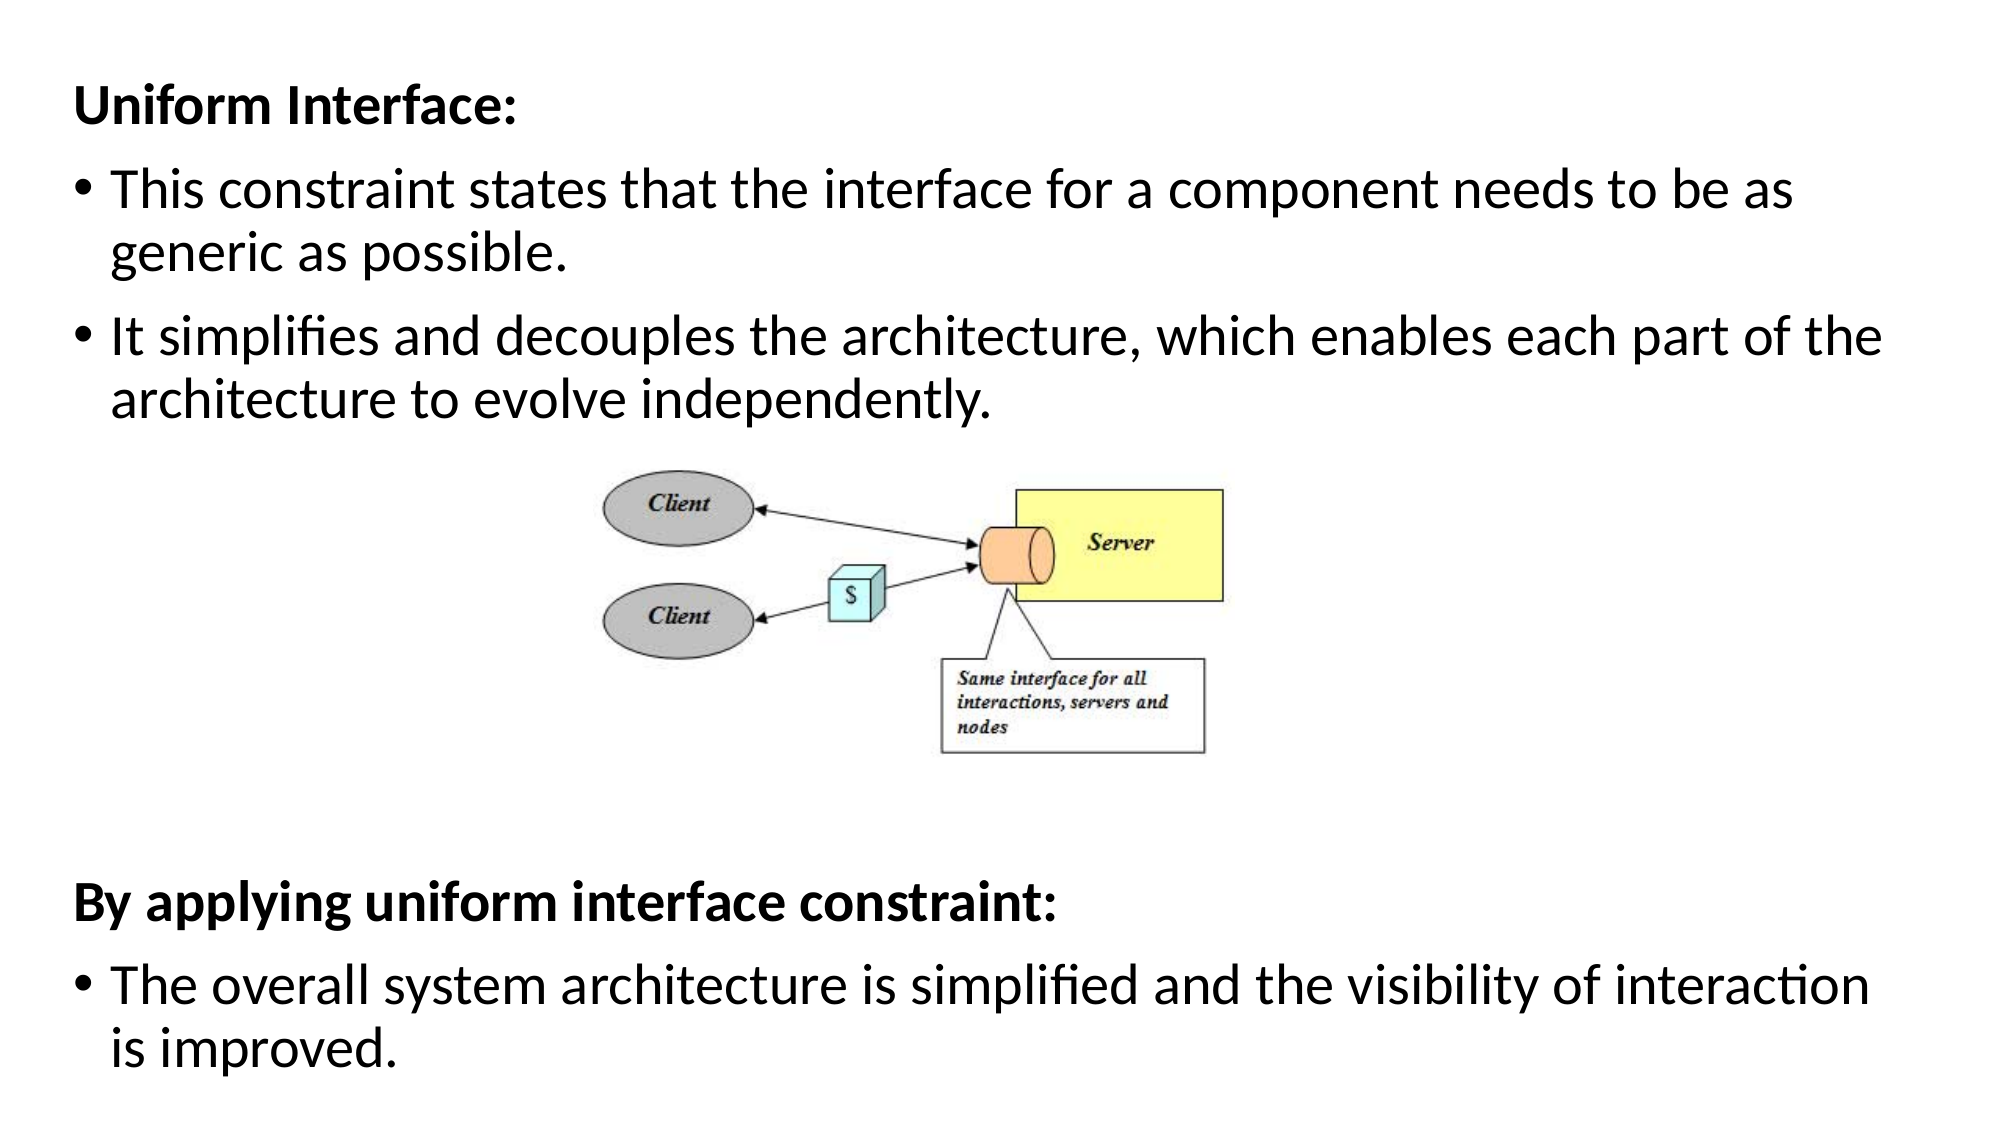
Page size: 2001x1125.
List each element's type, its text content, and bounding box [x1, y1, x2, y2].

picture [593, 444, 1235, 815]
list Uniform Interface: This constraint states that the interface for a component needs to be as generic as possible. It simplifies and decouples the architecture, which enables each part of the architecture to evolve independently. By applying uniform interface constraint: The overall system architecture is simplified and the visibility of interaction is improved. [58, 66, 1933, 1113]
